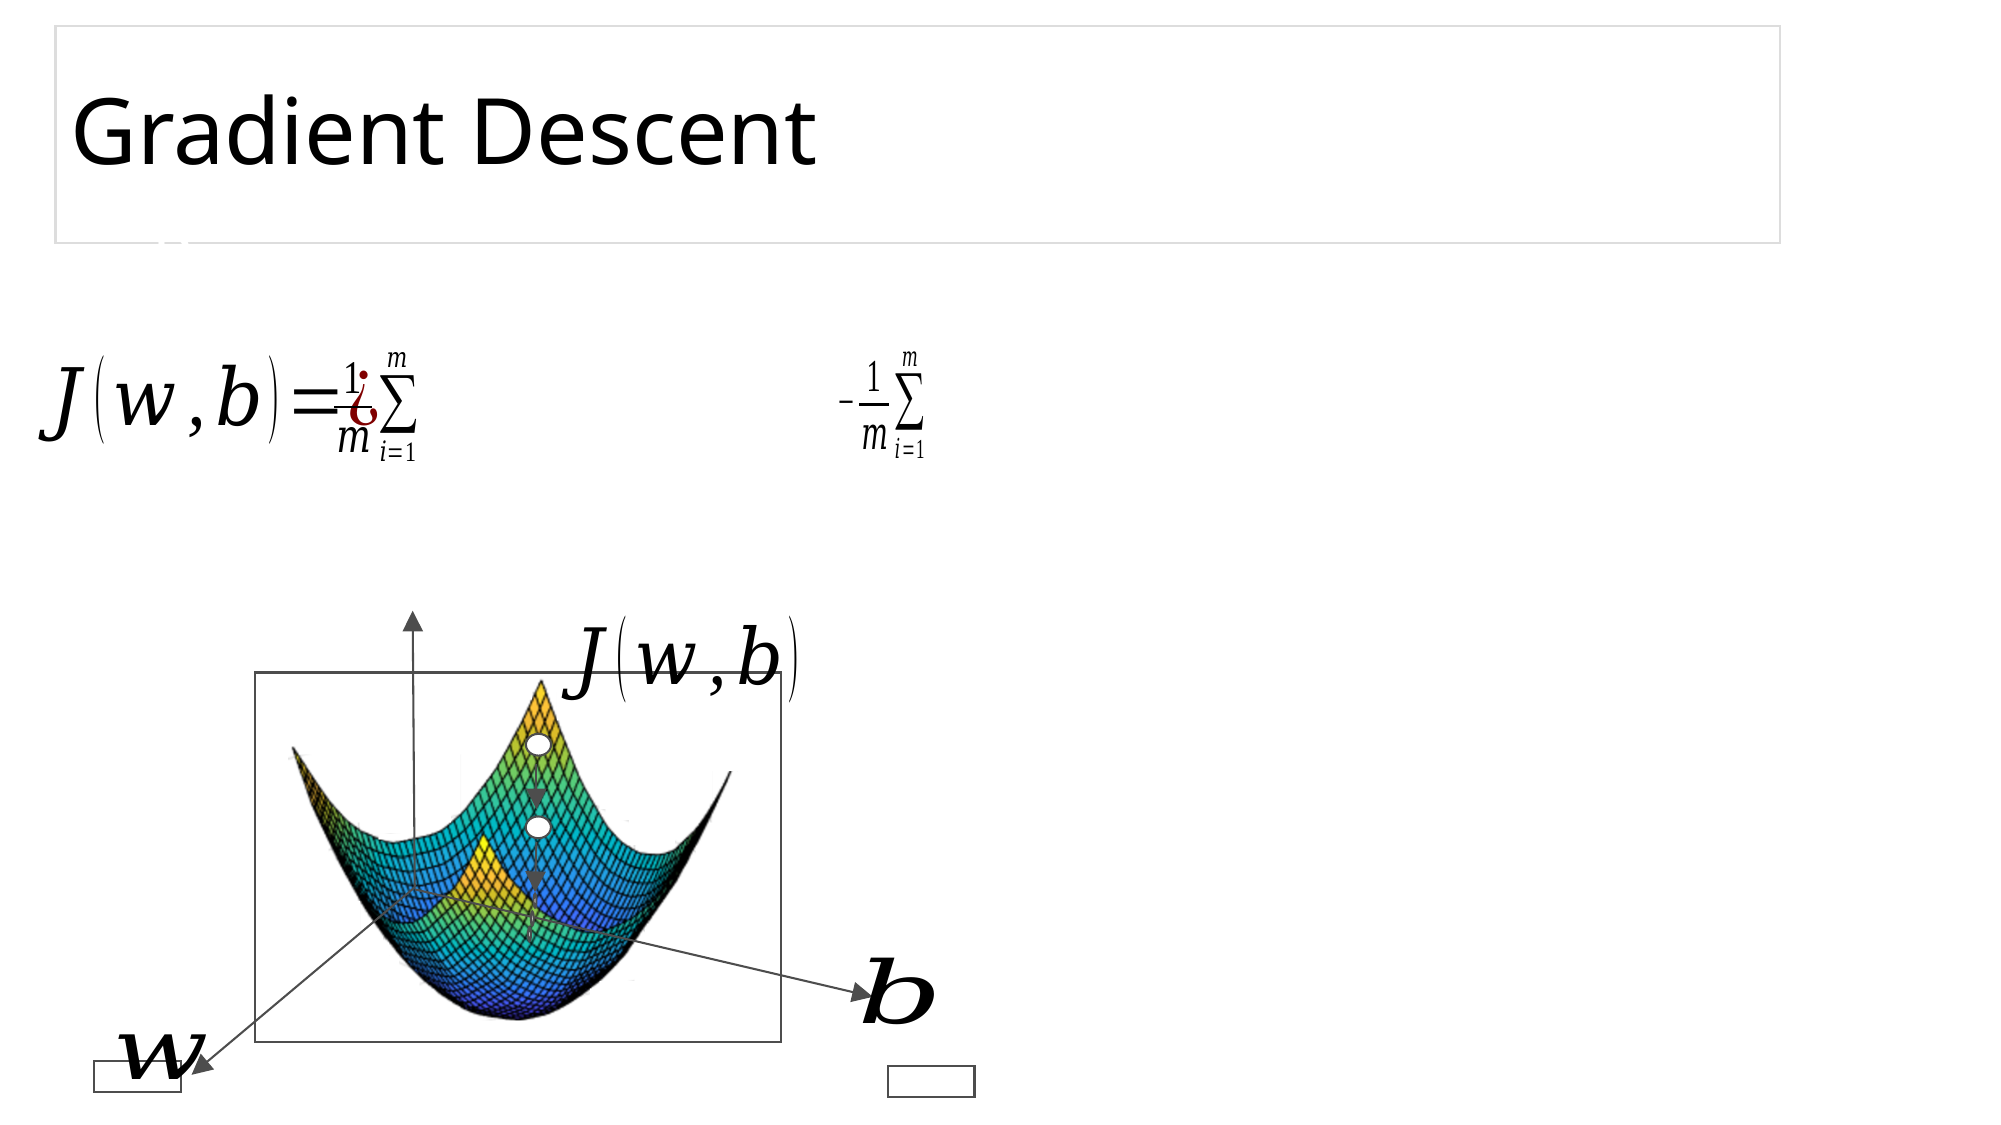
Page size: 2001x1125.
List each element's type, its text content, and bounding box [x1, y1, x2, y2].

text_box [945, 1065, 976, 1098]
text_box [93, 1060, 111, 1093]
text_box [111, 610, 945, 1101]
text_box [528, 893, 537, 942]
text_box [32, 340, 2000, 468]
title Gradient Descent [54, 25, 1781, 244]
